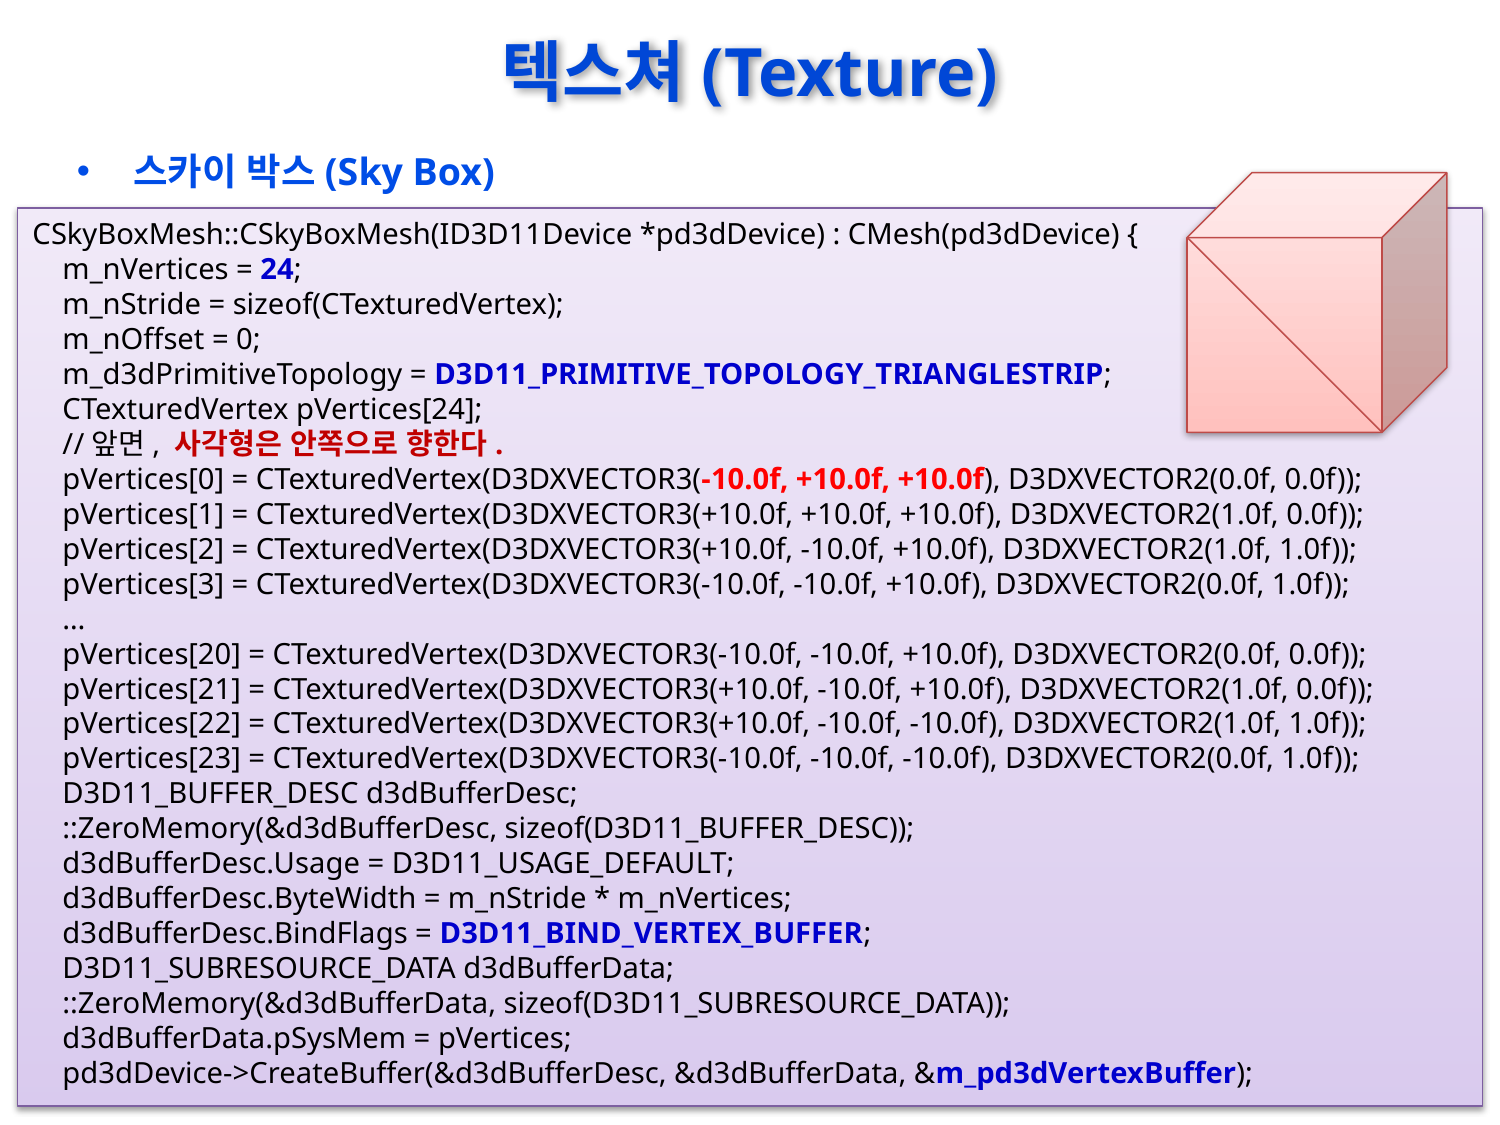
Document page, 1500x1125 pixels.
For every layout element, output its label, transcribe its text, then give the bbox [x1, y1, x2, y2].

title 텍스쳐(Texture) [0, 0, 1500, 140]
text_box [1186, 237, 1383, 433]
text_box CSkyBoxMesh::CSkyBoxMesh(ID3D11Device *pd3dDevice) : CMesh(pd3dDevice) { m_nVertices = 24; m_nStride = sizeof(CTexturedVertex); m_nOffset = 0; m_d3dPrimitiveTopology = D3D11_PRIMITIVE_TOPOLOGY_TRIANGLESTRIP; CTexturedVertex pVertices[24]; //앞면, 사각형은 안쪽으로 향한다. pVertices[0] = CTexturedVertex(D3DXVECTOR3(-10.0f, +10.0f, +10.0f), D3DXVECTOR2(0.0f, 0.0f)); pVertices[1] = CTexturedVertex(D3DXVECTOR3(+10.0f, +10.0f, +10.0f), D3DXVECTOR2(1.0f, 0.0f)); pVertices[2] = CTexturedVertex(D3DXVECTOR3(+10.0f, -10.0f, +10.0f), D3DXVECTOR2(1.0f, 1.0f)); pVertices[3] = CTexturedVertex(D3DXVECTOR3(-10.0f, -10.0f, +10.0f), D3DXVECTOR2(0.0f, 1.0f)); … pVertices[20] = CTexturedVertex(D3DXVECTOR3(-10.0f, -10.0f, +10.0f), D3DXVECTOR2(0.0f, 0.0f)); pVertices[21] = CTexturedVertex(D3DXVECTOR3(+10.0f, -10.0f, +10.0f), D3DXVECTOR2(1.0f, 0.0f)); pVertices[22] = CTexturedVertex(D3DXVECTOR3(+10.0f, -10.0f, -10.0f), D3DXVECTOR2(1.0f, 1.0f)); pVertices[23] = CTexturedVertex(D3DXVECTOR3(-10.0f, -10.0f, -10.0f), D3DXVECTOR2(0.0f, 1.0f)); D3D11_BUFFER_DESC d3dBufferDesc; ::ZeroMemory(&d3dBufferDesc, sizeof(D3D11_BUFFER_DESC)); d3dBufferDesc.Usage = D3D11_USAGE_DEFAULT; d3dBufferDesc.ByteWidth = m_nStride * m_nVertices; d3dBufferDesc.BindFlags = D3D11_BIND_VERTEX_BUFFER; D3D11_SUBRESOURCE_DATA d3dBufferData; ::ZeroMemory(&d3dBufferData, sizeof(D3D11_SUBRESOURCE_DATA)); d3dBufferData.pSysMem = pVertices; pd3dDevice->CreateBuffer(&d3dBufferDesc, &d3dBufferData, &m_pd3dVertexBuffer); [17, 207, 1483, 1107]
text_box [1187, 171, 1448, 429]
list 스카이 박스(Sky Box) [0, 140, 1500, 1067]
